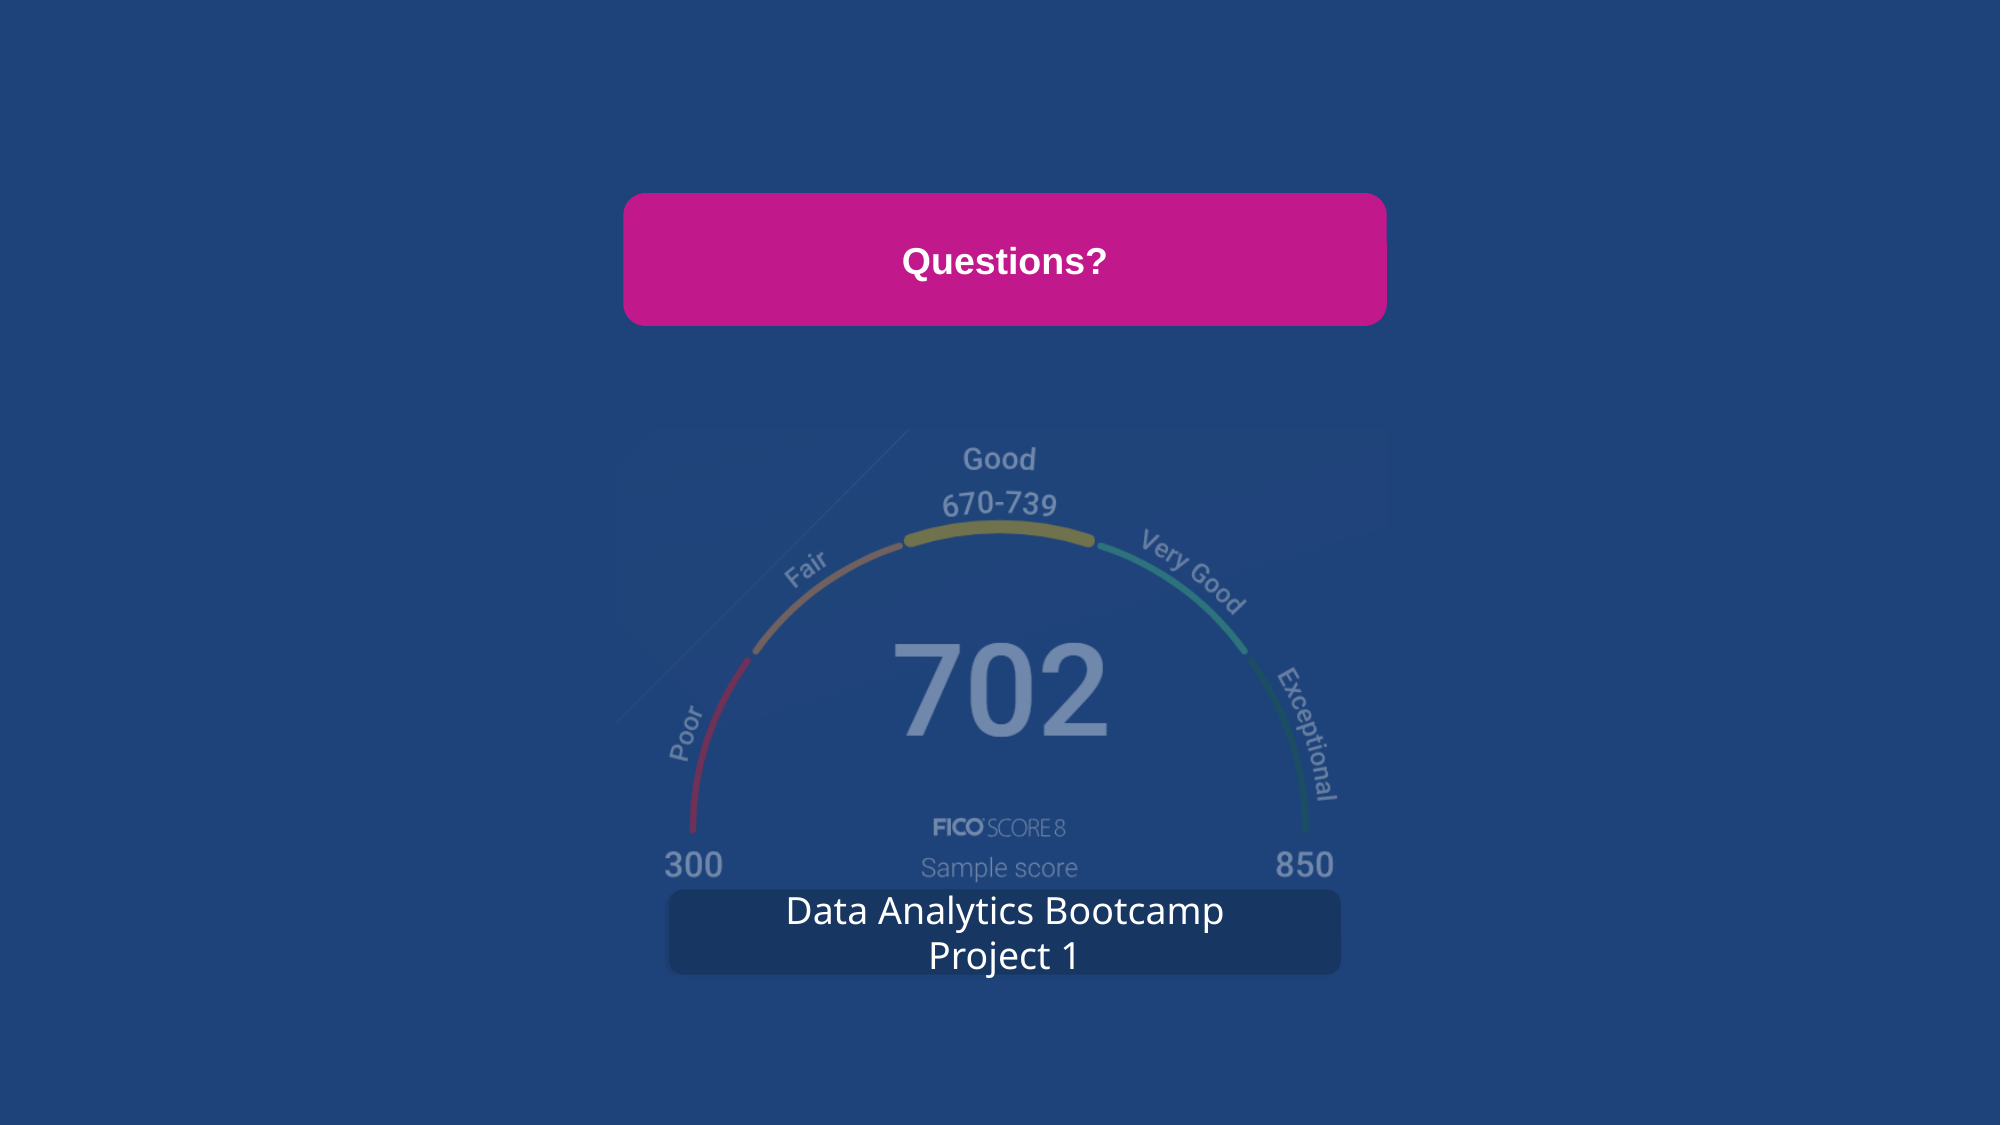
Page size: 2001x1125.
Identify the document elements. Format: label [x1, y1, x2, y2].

text_box [457, 192, 2000, 563]
picture [617, 563, 1388, 997]
